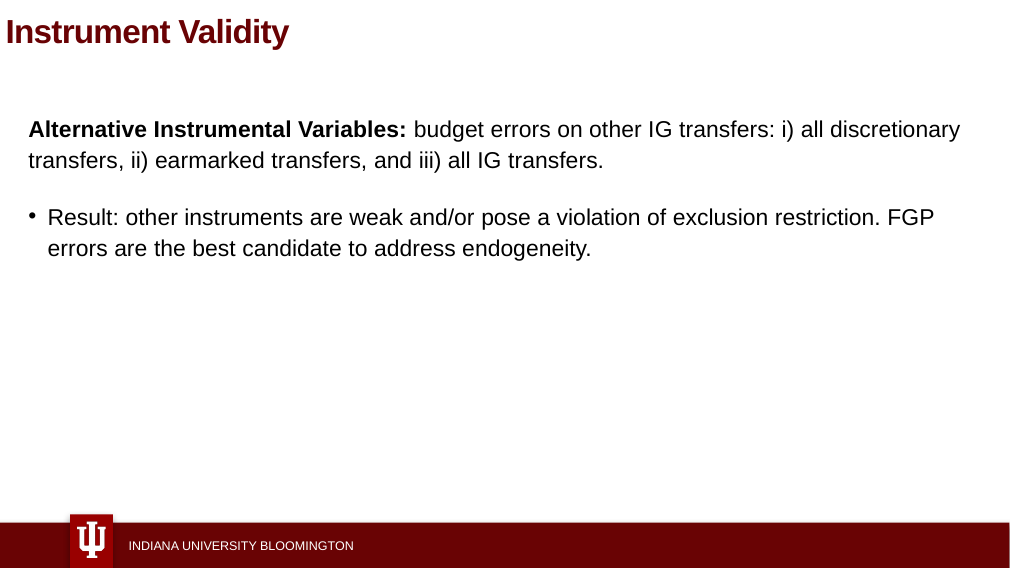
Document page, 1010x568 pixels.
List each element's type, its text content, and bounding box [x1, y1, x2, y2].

text_box Instrument Validity [3, 8, 1010, 51]
text_box Alternative Instrumental Variables: budget errors on other IG transfers: i) all discretionary transfers, ii) earmarked transfers, and iii) all IG transfers. Result: other instruments are weak and/or pose a violation of exclusion restriction. FGP errors are the best candidate to address endogeneity. [20, 108, 993, 261]
